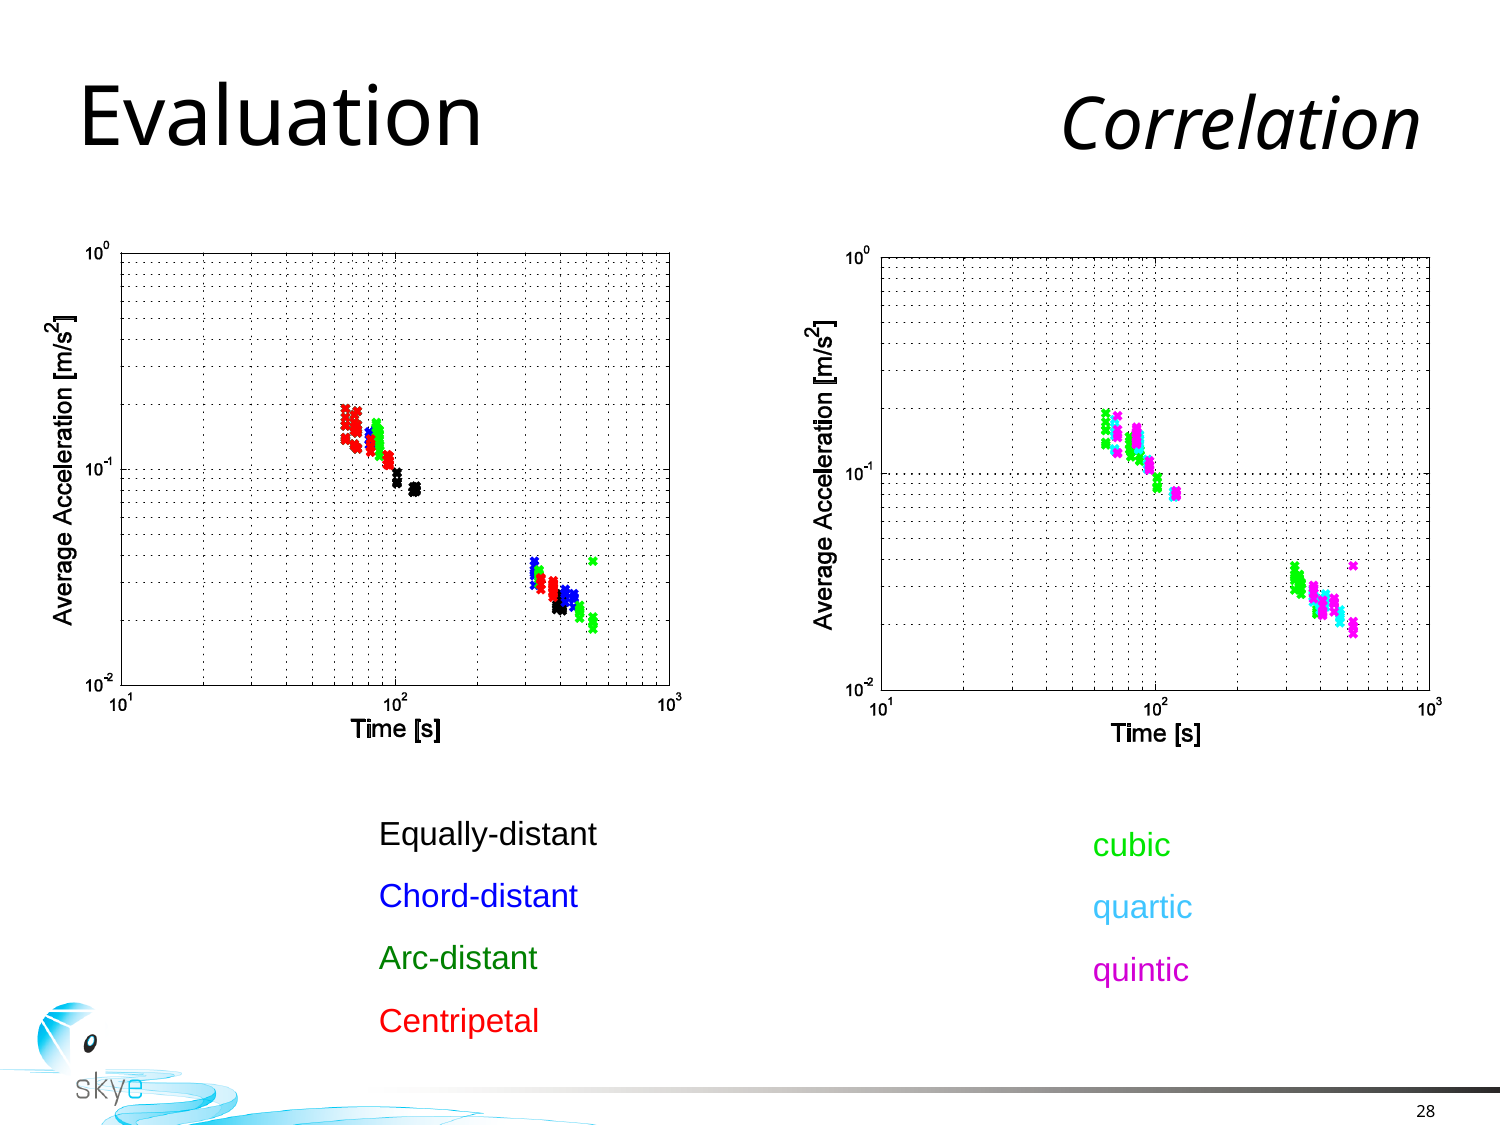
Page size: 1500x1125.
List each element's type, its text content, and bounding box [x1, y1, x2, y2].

picture [0, 987, 1500, 1125]
subtitle Correlation [614, 44, 1438, 172]
picture [28, 213, 737, 746]
text_box cubic quartic quintic [1078, 805, 1234, 996]
slide_number 28 [1181, 1093, 1451, 1125]
text_box Equally-distant Chord-distant Arc-distant Centripetal [363, 794, 670, 1047]
picture [788, 217, 1497, 750]
title Evaluation [62, 44, 1005, 170]
